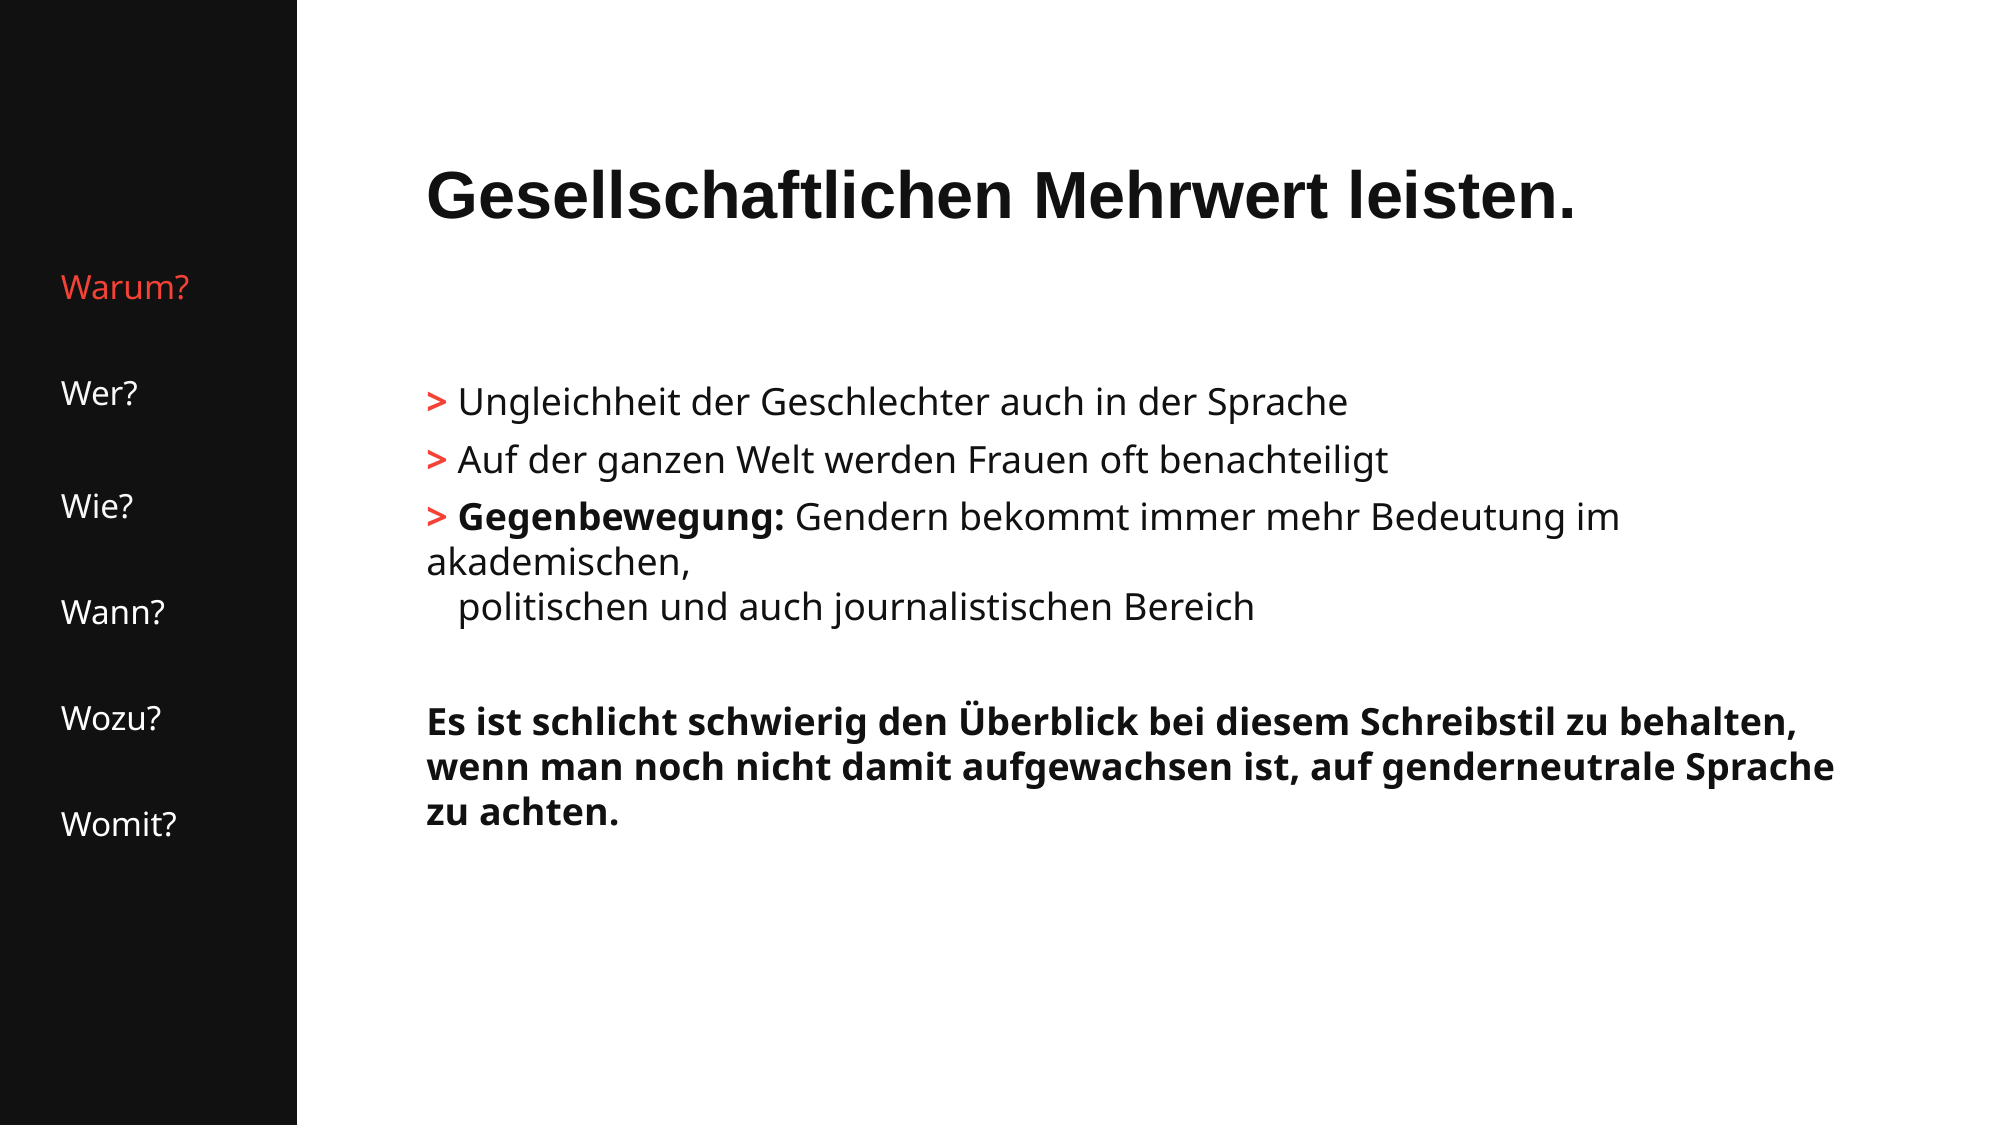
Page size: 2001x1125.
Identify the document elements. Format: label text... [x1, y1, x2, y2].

text_box Wer? [60, 355, 205, 429]
text_box Wozu? [60, 680, 205, 754]
text_box Warum? [60, 250, 205, 323]
text_box > Ungleichheit der Geschlechter auch in der Sprache > Auf der ganzen Welt werden Frauen oft benachteiligt > Gegenbewegung: Gendern bekommt immer mehr Bedeutung im akademischen, > politischen und auch journalistischen Bereich Es ist schlicht schwierig den Überblick bei diesem Schreibstil zu behalten, wenn man noch nicht damit aufgewachsen ist, auf genderneutrale Sprache zu achten. [426, 378, 1868, 834]
text_box Wann? [60, 574, 205, 648]
text_box [0, 0, 298, 1125]
text_box Womit? [60, 786, 205, 860]
text_box Wie? [60, 468, 205, 542]
text_box Gesellschaftlichen Mehrwert leisten. [426, 143, 1607, 232]
